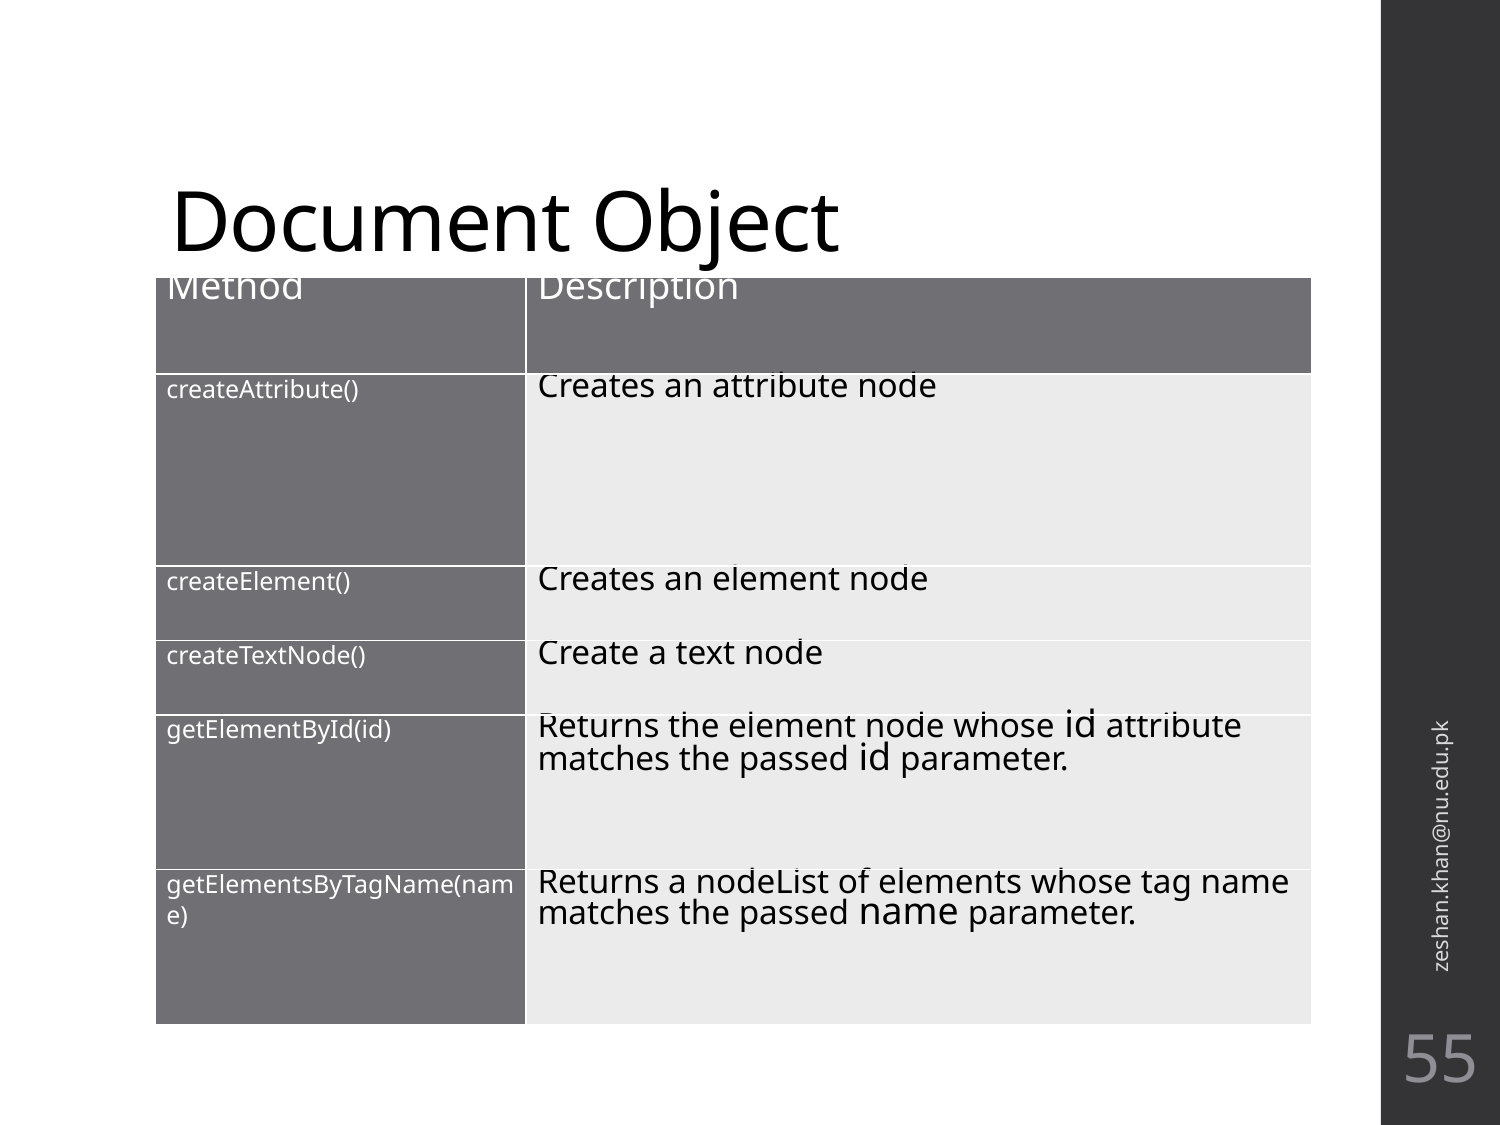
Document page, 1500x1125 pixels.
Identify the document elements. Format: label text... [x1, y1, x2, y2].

table_cell createTextNode() [156, 641, 525, 714]
table_cell Create a text node [527, 641, 1311, 714]
table_cell Returns a nodeList of elements whose tag name matches the passed name parameter. [527, 870, 1311, 1024]
table_cell getElementById(id) [156, 716, 525, 869]
title Document Object [155, 60, 1348, 278]
table_cell Returns the element node whose id attribute matches the passed id parameter. [527, 716, 1311, 869]
table_cell getElementsByTagName(name) [156, 870, 525, 1024]
slide_number 55 [1384, 1012, 1498, 1110]
table_cell createAttribute() [156, 375, 525, 565]
table_cell Creates an element node [527, 567, 1311, 640]
table_header Method [156, 278, 525, 373]
table_cell Creates an attribute node [527, 375, 1311, 565]
footer zeshan.khan@nu.edu.pk [1418, 400, 1464, 988]
table_header Description [527, 278, 1311, 373]
table_cell createElement() [156, 567, 525, 640]
